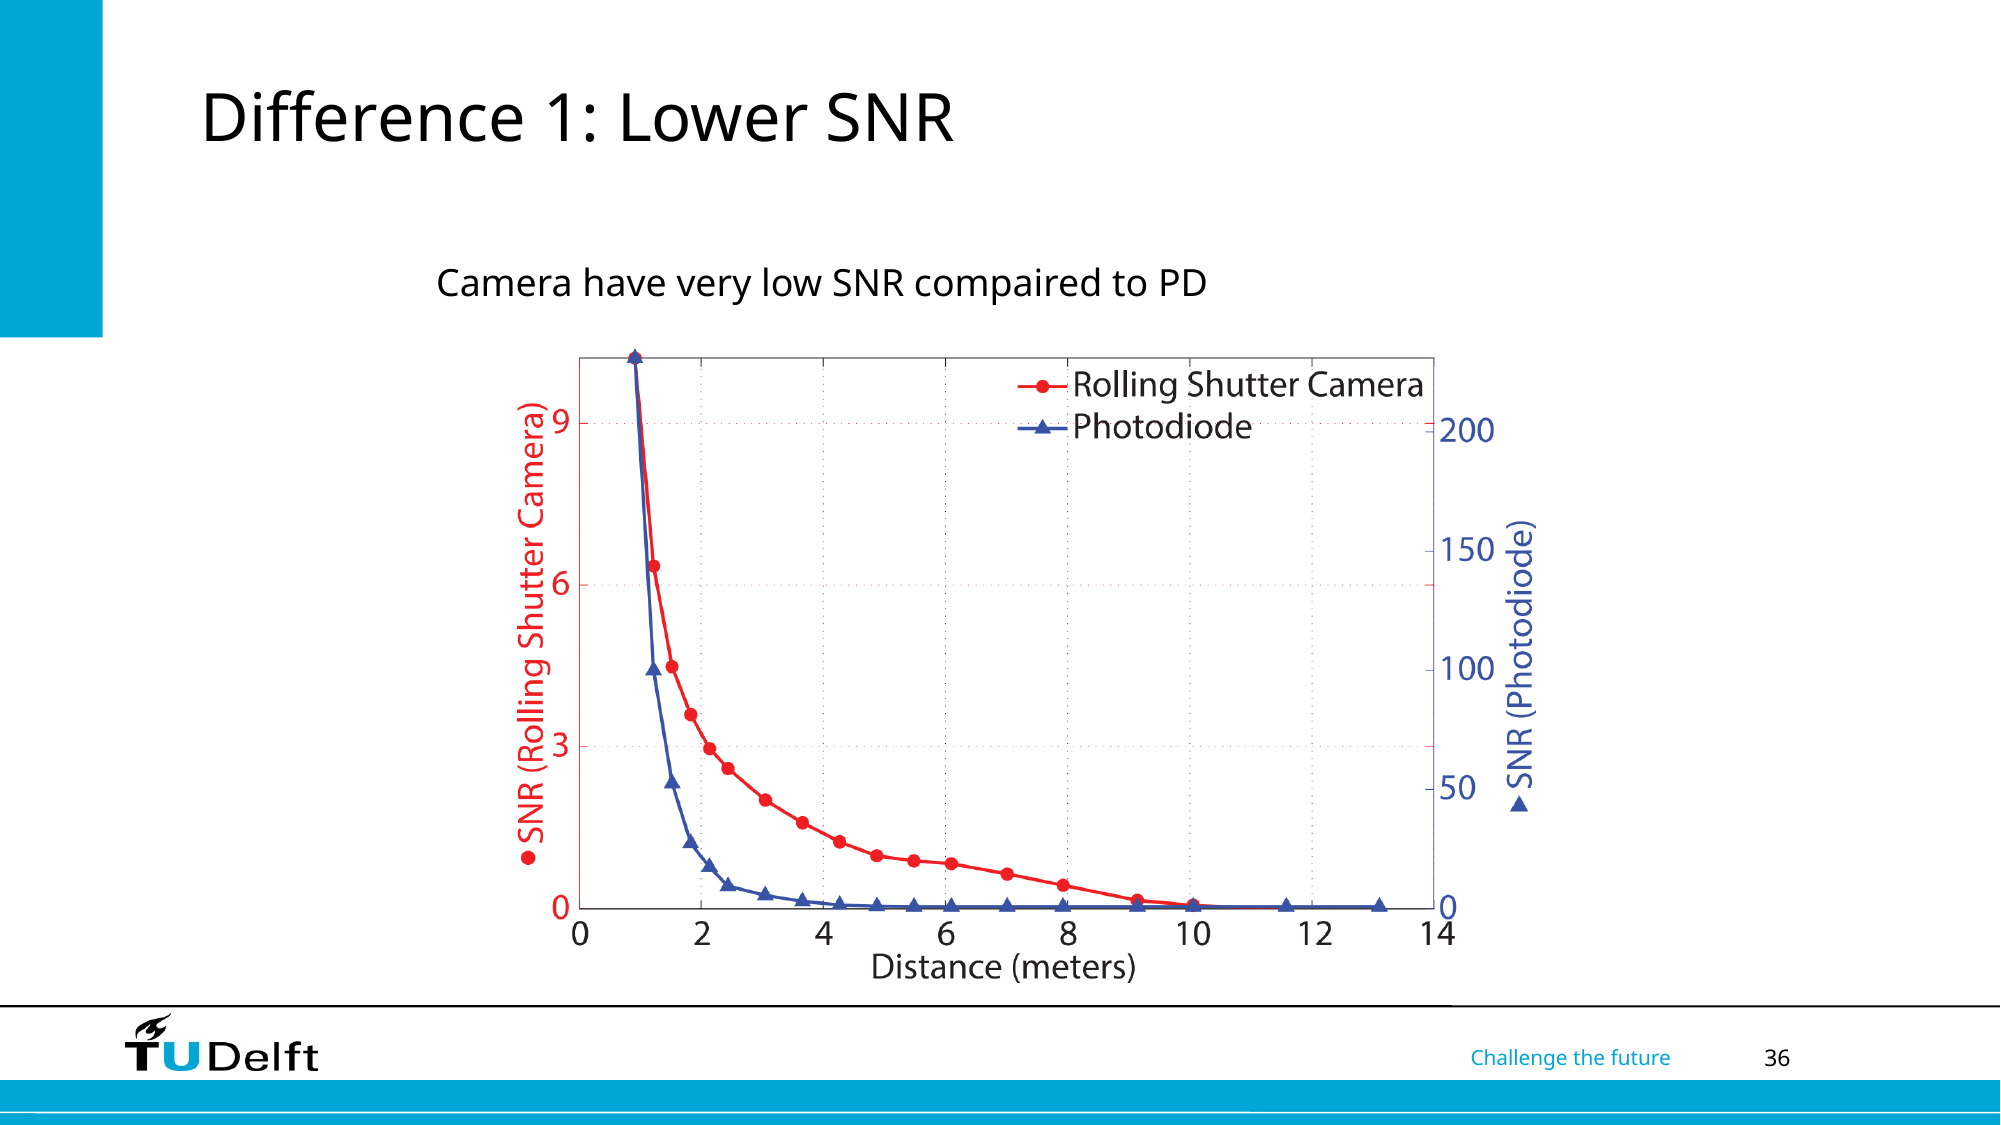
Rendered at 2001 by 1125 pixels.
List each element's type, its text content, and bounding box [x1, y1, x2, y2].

picture [125, 1013, 318, 1071]
text_box Camera have very low SNR compaired to PD [421, 251, 1224, 312]
picture [484, 335, 1567, 995]
title Difference 1: Lower SNR [200, 75, 1767, 280]
